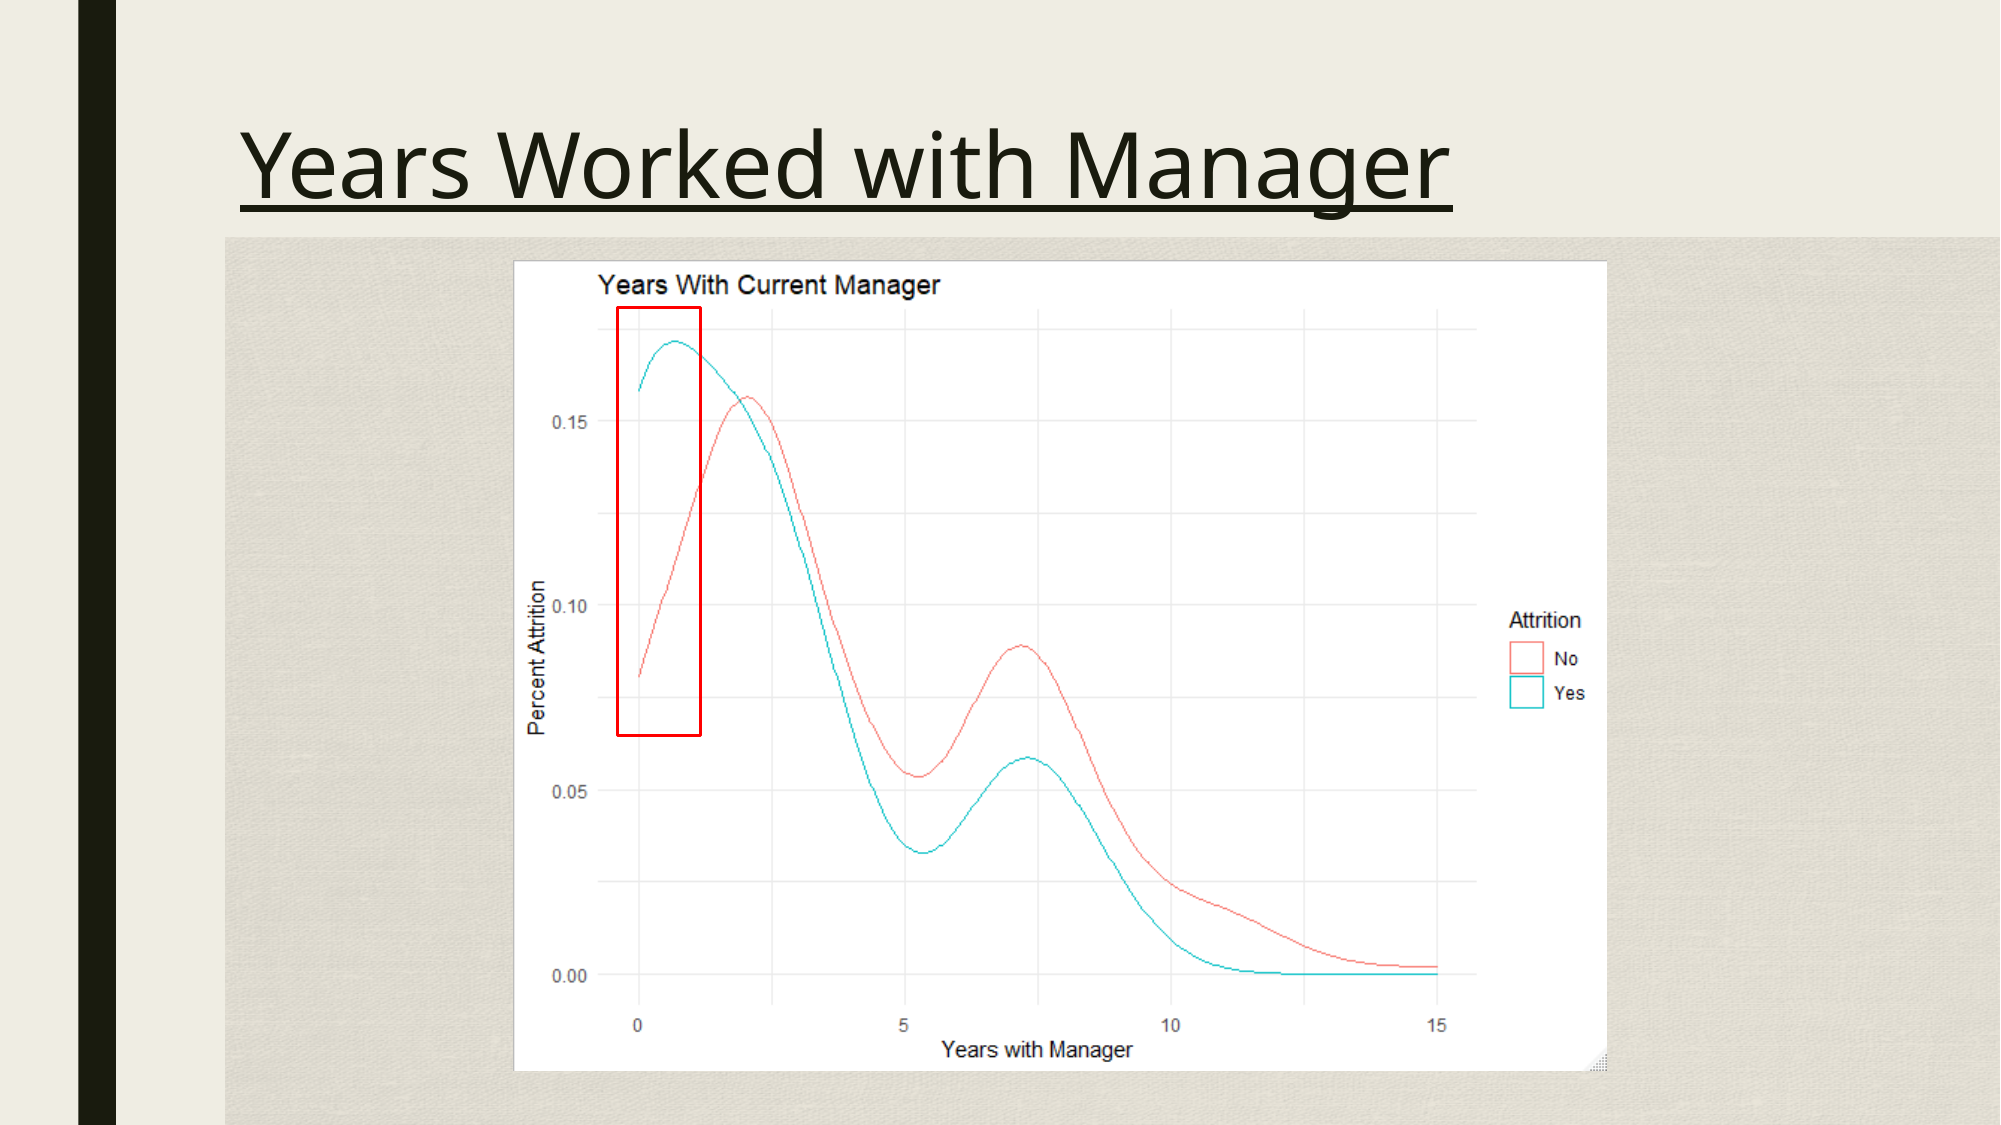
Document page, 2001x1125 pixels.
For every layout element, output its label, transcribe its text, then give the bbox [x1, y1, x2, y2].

picture [224, 237, 2000, 1125]
title Years Worked with Manager [225, 112, 1800, 237]
